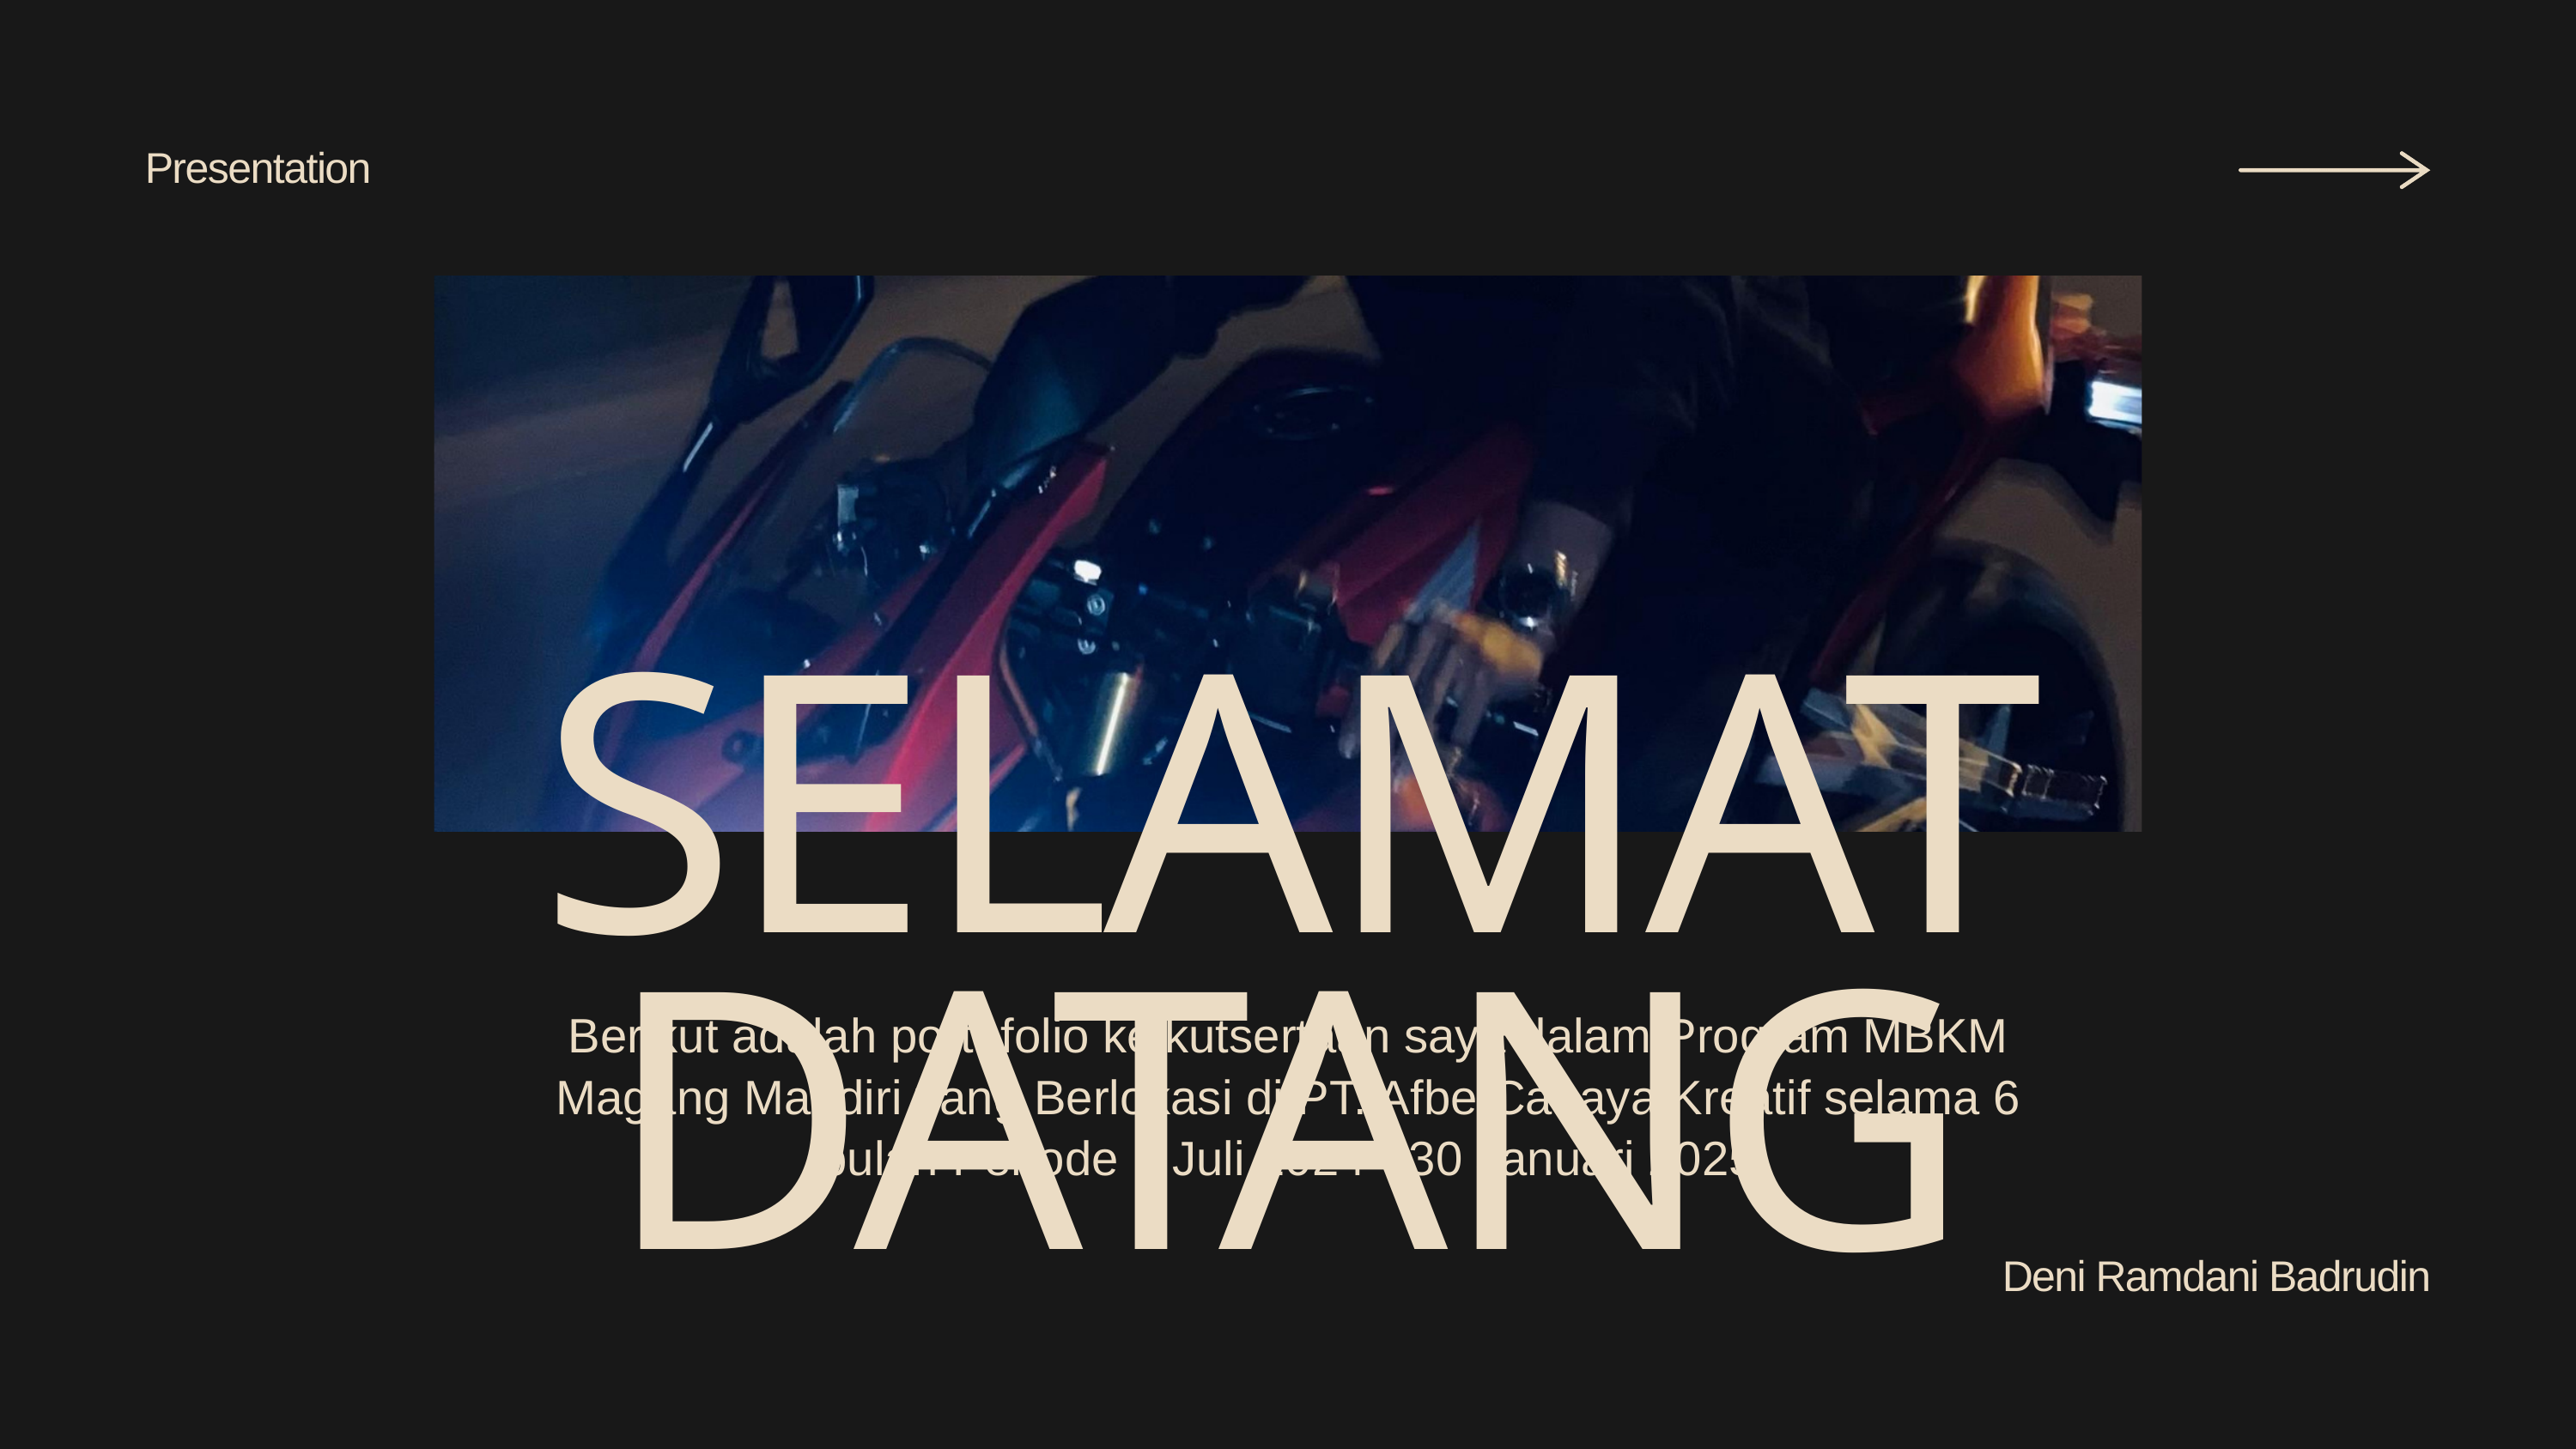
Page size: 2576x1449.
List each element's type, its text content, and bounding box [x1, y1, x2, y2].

text_box Berikut adalah portofolio keikutsertaan saya dalam Program MBKM Magang Mandiri yang Berlokasi di PT. Afbe Cahaya Kreatif selama 6 bulan Periode 1 Juli 2024 - 30 Januari 2025 [524, 1001, 2052, 1185]
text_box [434, 275, 2142, 833]
text_box Deni Ramdani Badrudin [1965, 1261, 2432, 1300]
text_box SELAMAT DATANG [434, 839, 2142, 1322]
text_box [2238, 144, 2432, 191]
text_box Presentation [144, 153, 550, 192]
